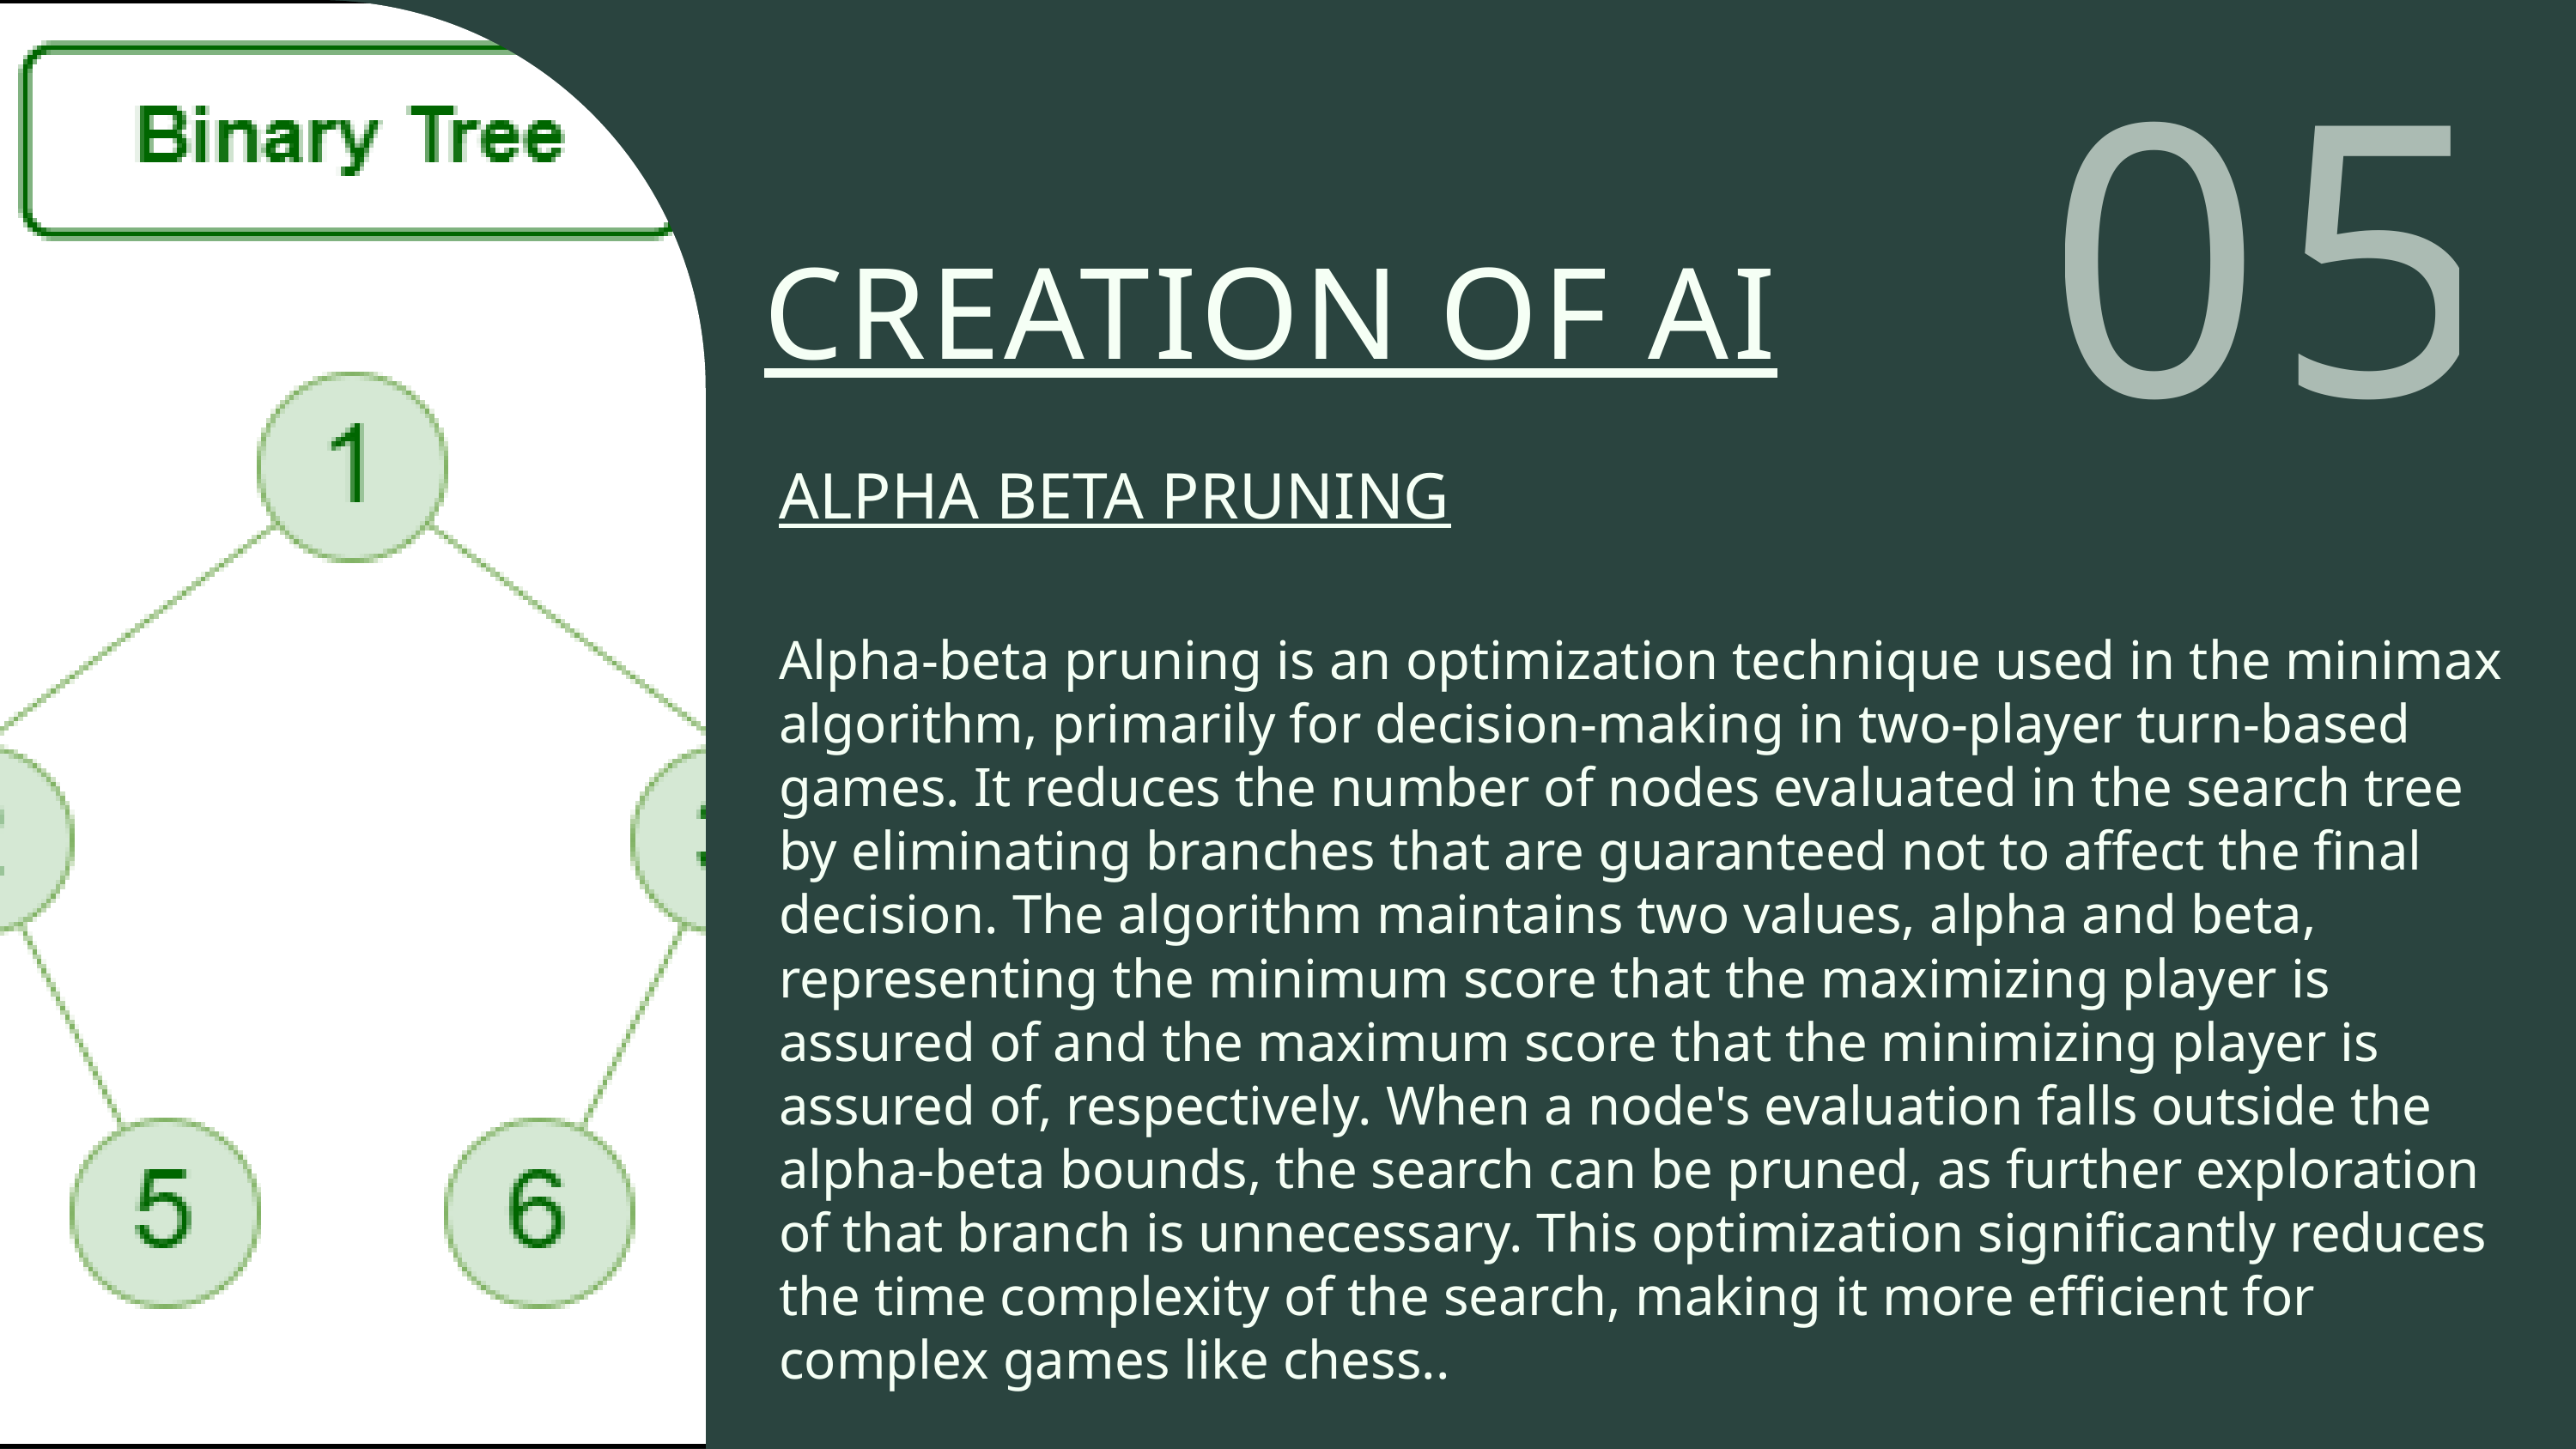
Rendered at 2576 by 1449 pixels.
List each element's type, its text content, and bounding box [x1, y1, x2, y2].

text_box ALPHA BETA PRUNING [779, 443, 1522, 532]
text_box Alpha-beta pruning is an optimization technique used in the minimax algorithm, primarily for decision-making in two-player turn-based games. It reduces the number of nodes evaluated in the search tree by eliminating branches that are guaranteed not to affect the final decision. The algorithm maintains two values, alpha and beta, representing the minimum score that the maximizing player is assured of and the maximum score that the minimizing player is assured of, respectively. When a node's evaluation falls outside the alpha-beta bounds, the search can be pruned, as further exploration of that branch is unnecessary. This optimization significantly reduces the time complexity of the search, making it more efficient for complex games like chess.. [779, 562, 2508, 1390]
text_box 05 [1963, 0, 2576, 472]
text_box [0, 0, 706, 1449]
text_box CREATION OF AI [763, 207, 1963, 385]
